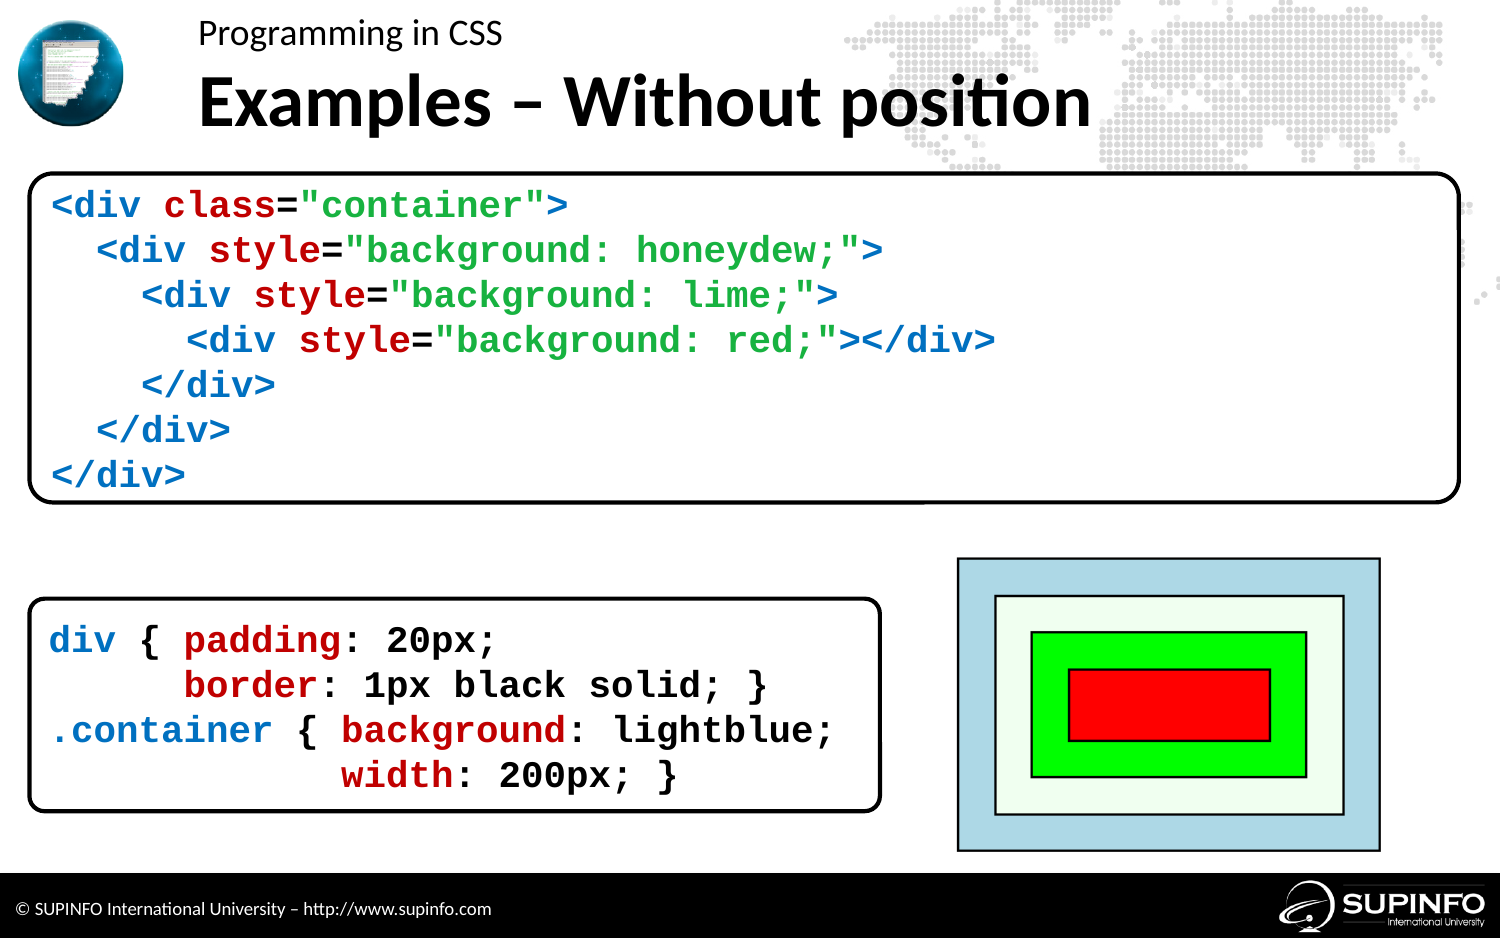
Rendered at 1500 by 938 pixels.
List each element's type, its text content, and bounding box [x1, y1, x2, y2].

picture [844, 0, 1500, 327]
text_box div { padding: 20px; border: 1px black solid; } .container { background: lightblue; width: 200px; } [27, 596, 883, 814]
list Programming in CSS [183, 0, 1459, 56]
text_box [419, 28, 450, 90]
picture [950, 547, 1389, 859]
text_box <div class="container"> <div style="background: honeydew;"> <div style="background: lime;"> <div style="background: red;"></div> </div> </div> </div> [27, 171, 1461, 505]
picture [17, 19, 125, 127]
picture [1269, 870, 1494, 938]
title Examples – Without position [183, 56, 1459, 138]
